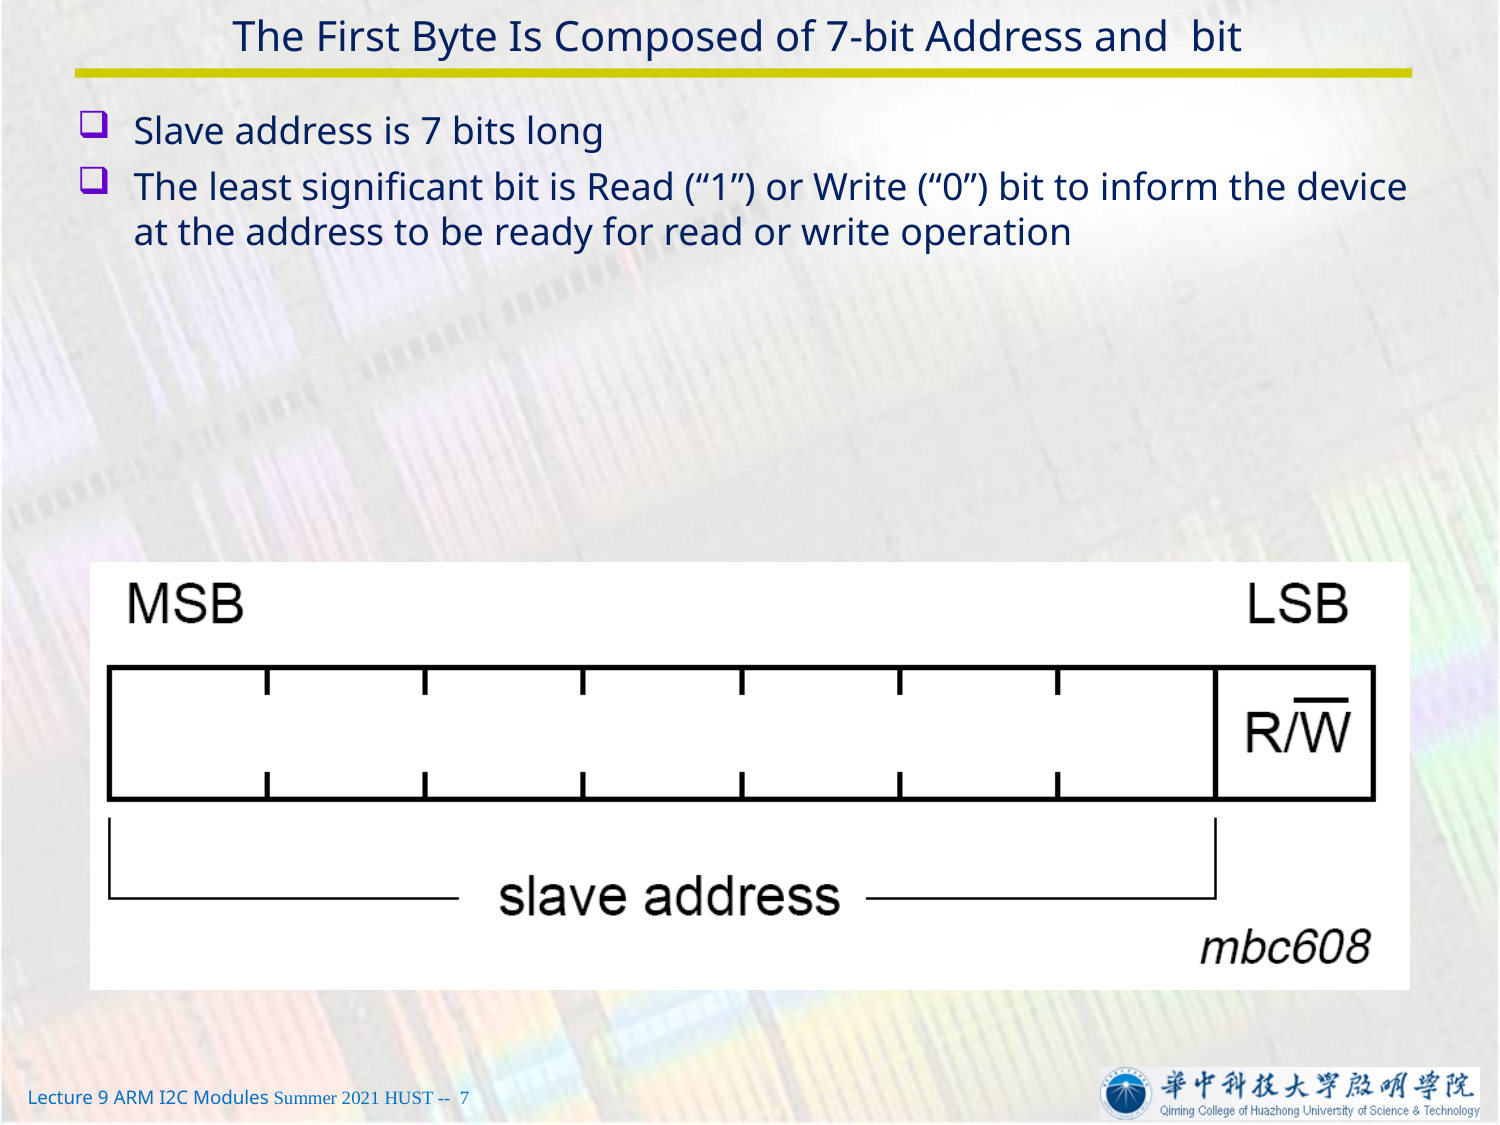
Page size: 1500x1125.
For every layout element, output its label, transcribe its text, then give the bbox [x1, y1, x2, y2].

list Slave address is 7 bits long The least significant bit is Read (“1”) or Write (“0”) bit to inform the device at the address to be ready for read or write operation [62, 99, 1450, 1060]
picture [0, 0, 1500, 1125]
